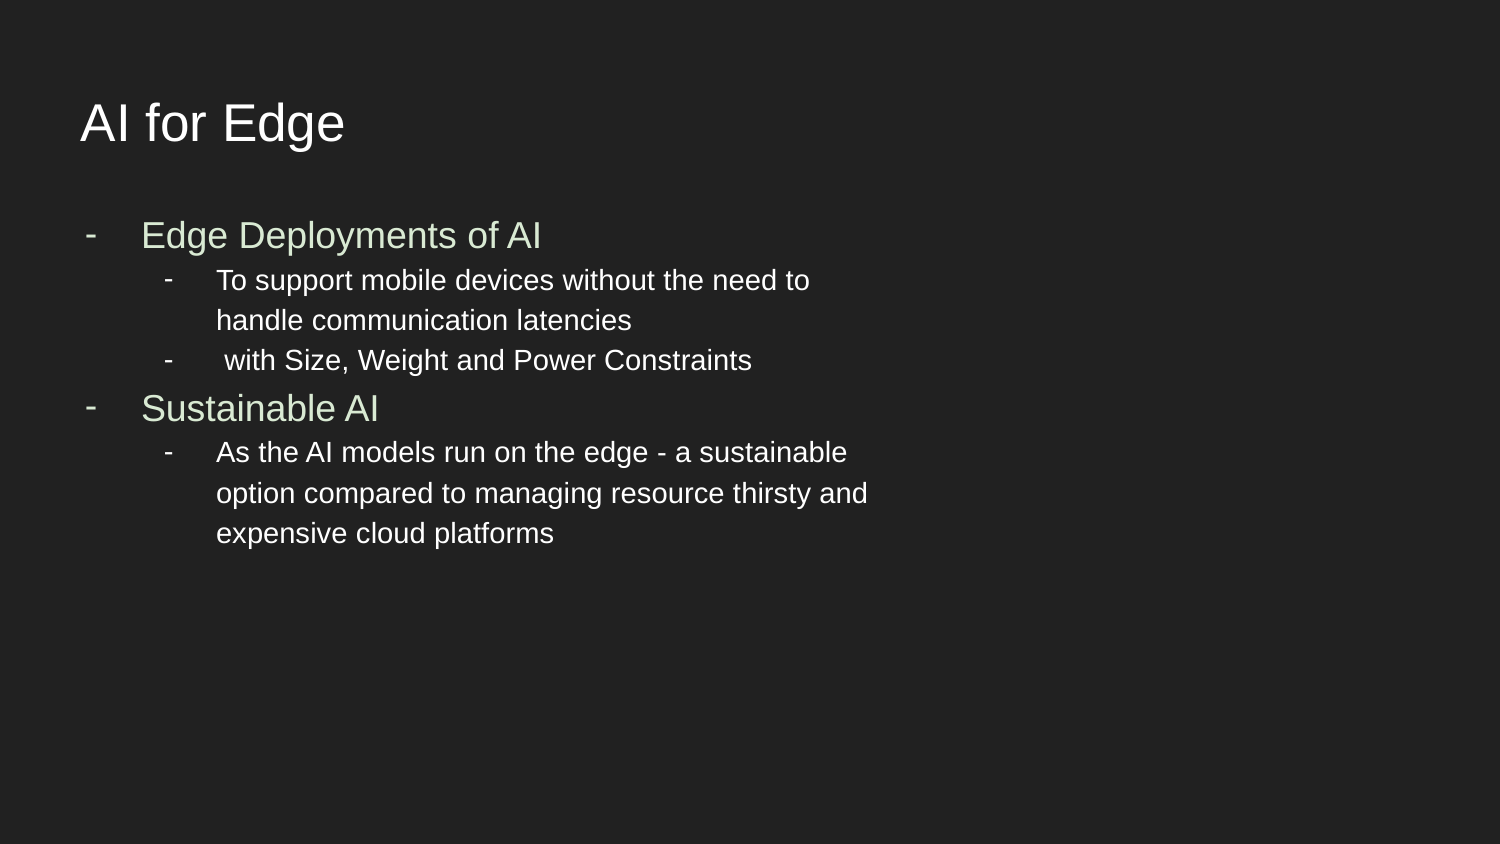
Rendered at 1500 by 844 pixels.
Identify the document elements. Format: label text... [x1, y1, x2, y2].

title AI for Edge [51, 72, 1449, 167]
list Edge Deployments of AI To support mobile devices without the need to handle communication latencies with Size, Weight and Power Constraints Sustainable AI As the AI models run on the edge - a sustainable option compared to managing resource thirsty and expensive cloud platforms [51, 189, 900, 786]
